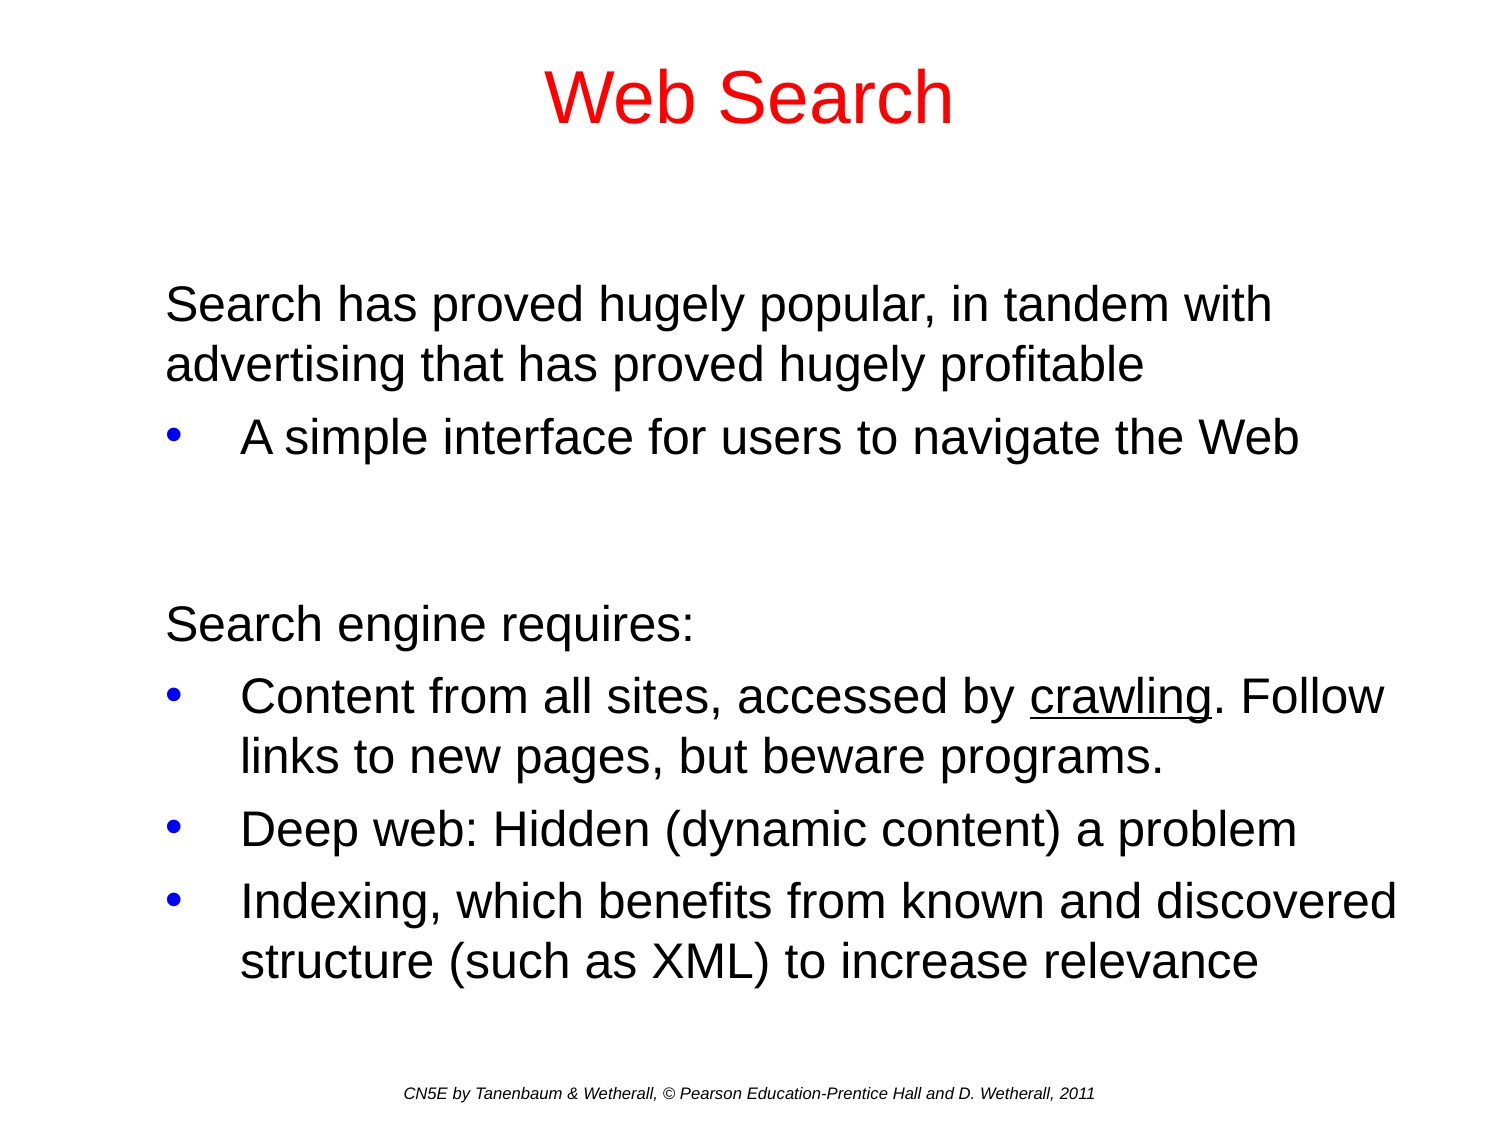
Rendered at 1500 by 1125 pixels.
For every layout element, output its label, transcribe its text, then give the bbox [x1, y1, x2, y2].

title Web Search [0, 0, 1500, 188]
list Search has proved hugely popular, in tandem with advertising that has proved hugely profitable A simple interface for users to navigate the Web Search engine requires: Content from all sites, accessed by crawling. Follow links to new pages, but beware programs. Deep web: Hidden (dynamic content) a problem Indexing, which benefits from known and discovered structure (such as XML) to increase relevance [149, 263, 1429, 1020]
footer CN5E by Tanenbaum & Wetherall, © Pearson Education-Prentice Hall and D. Wetherall, 2011 [0, 1074, 1500, 1125]
